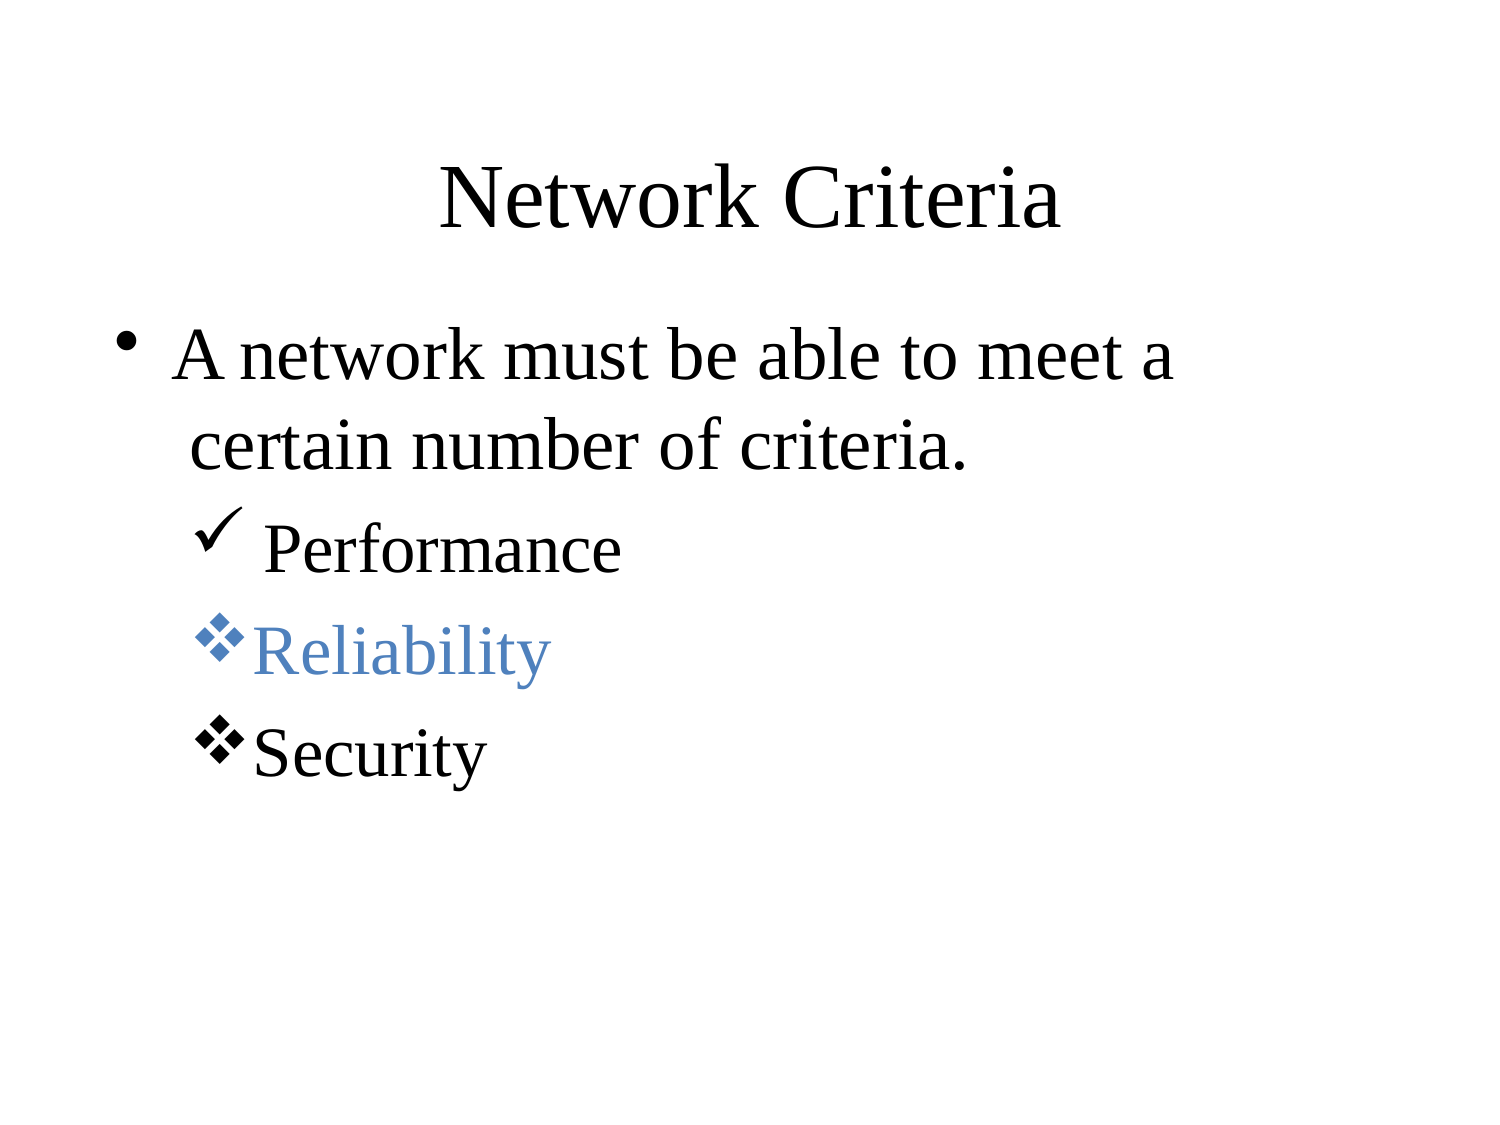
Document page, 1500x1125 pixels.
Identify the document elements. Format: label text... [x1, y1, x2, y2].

text_box A network must be able to meet a certain number of criteria. Performance Reliability Security [112, 302, 1183, 791]
title Network Criteria [436, 133, 1064, 302]
